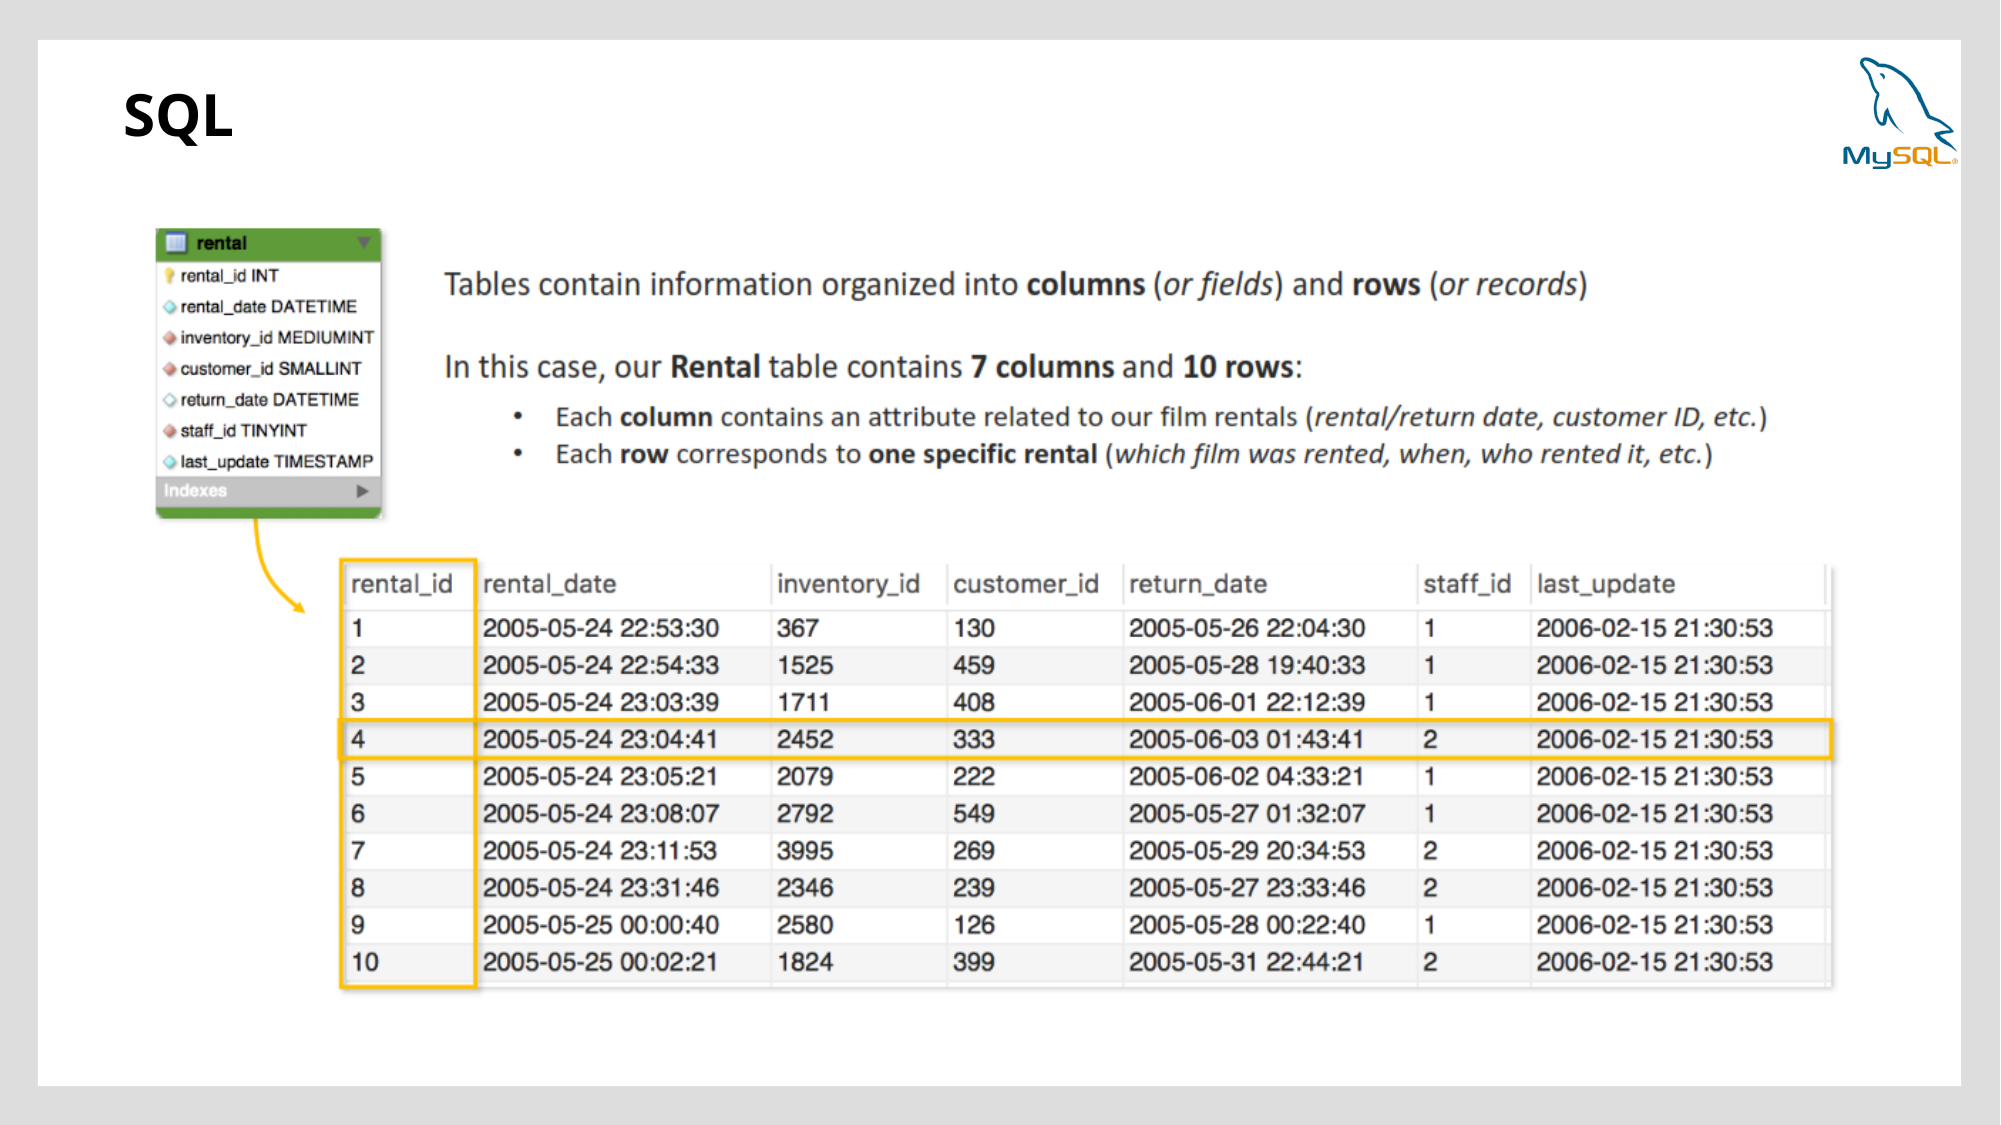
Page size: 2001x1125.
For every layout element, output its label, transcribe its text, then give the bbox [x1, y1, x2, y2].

text_box SQL [108, 70, 777, 156]
picture [126, 190, 1874, 1010]
picture [1843, 55, 1958, 169]
